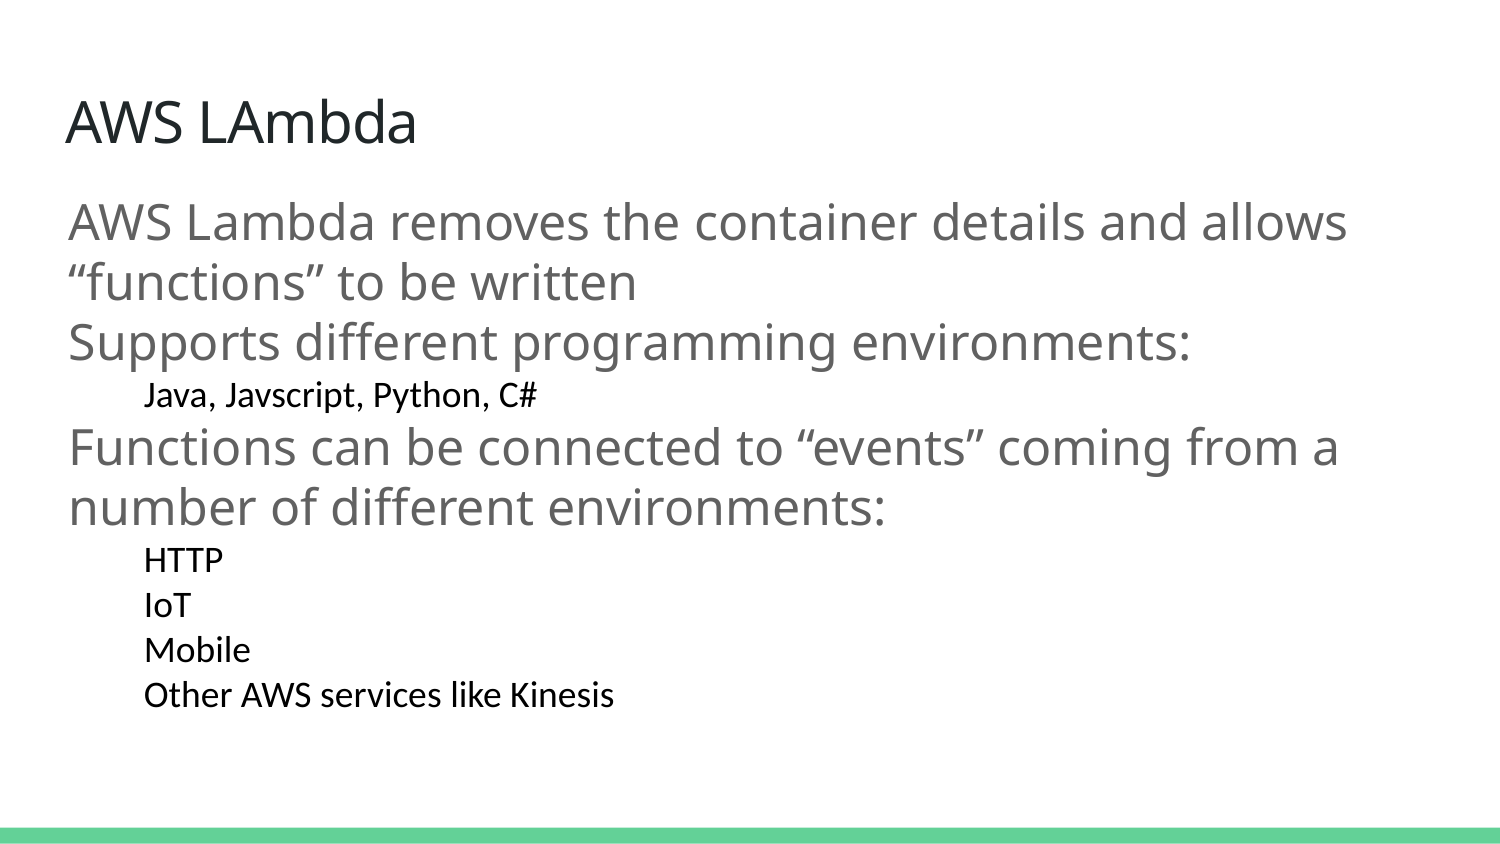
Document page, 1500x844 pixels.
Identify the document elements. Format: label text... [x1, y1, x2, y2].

text_box AWS LAmbda [63, 82, 714, 155]
list AWS Lambda removes the container details and allows “functions” to be written Supports different programming environments: Java, Javscript, Python, C# Functions can be connected to “events” coming from a number of different environments: HTTP IoT Mobile Other AWS services like Kinesis [69, 190, 1431, 721]
